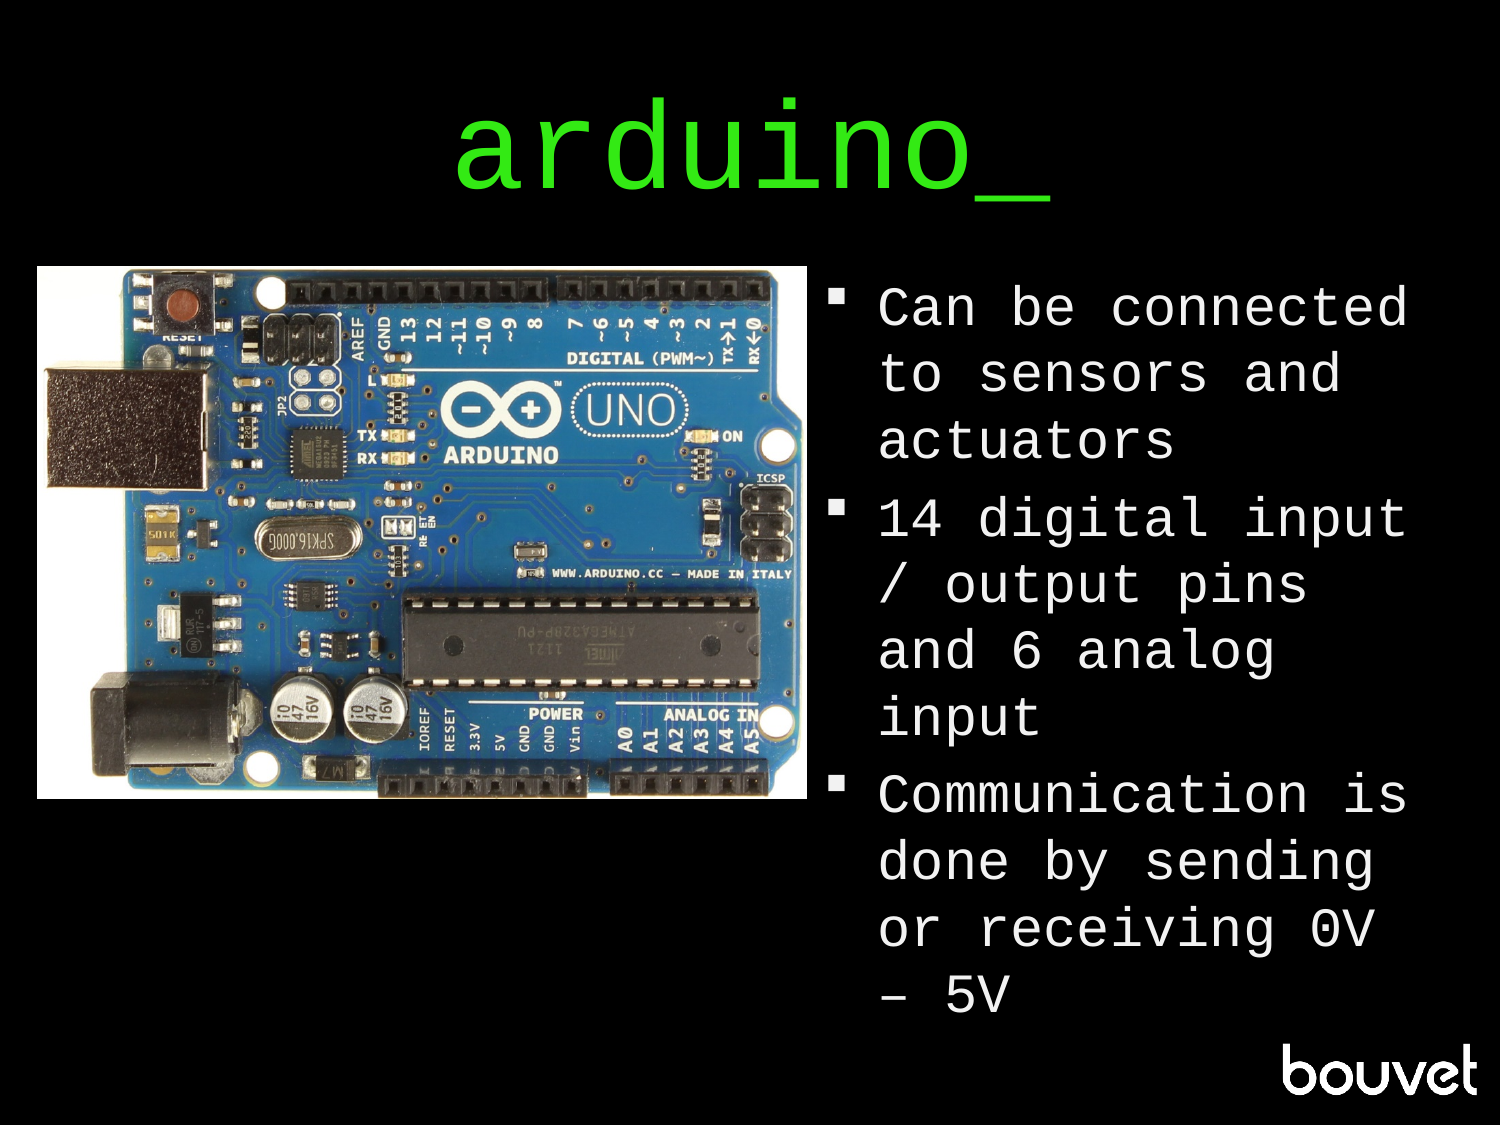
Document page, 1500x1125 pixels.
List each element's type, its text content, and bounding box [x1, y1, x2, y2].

picture [37, 266, 808, 799]
list Can be connected to sensors and actuators 14 digital input / output pins and 6 analog input Communication is done by sending or receiving 0V – 5V [809, 262, 1425, 1071]
title arduino_ [75, 45, 1425, 233]
picture [1245, 1022, 1500, 1115]
